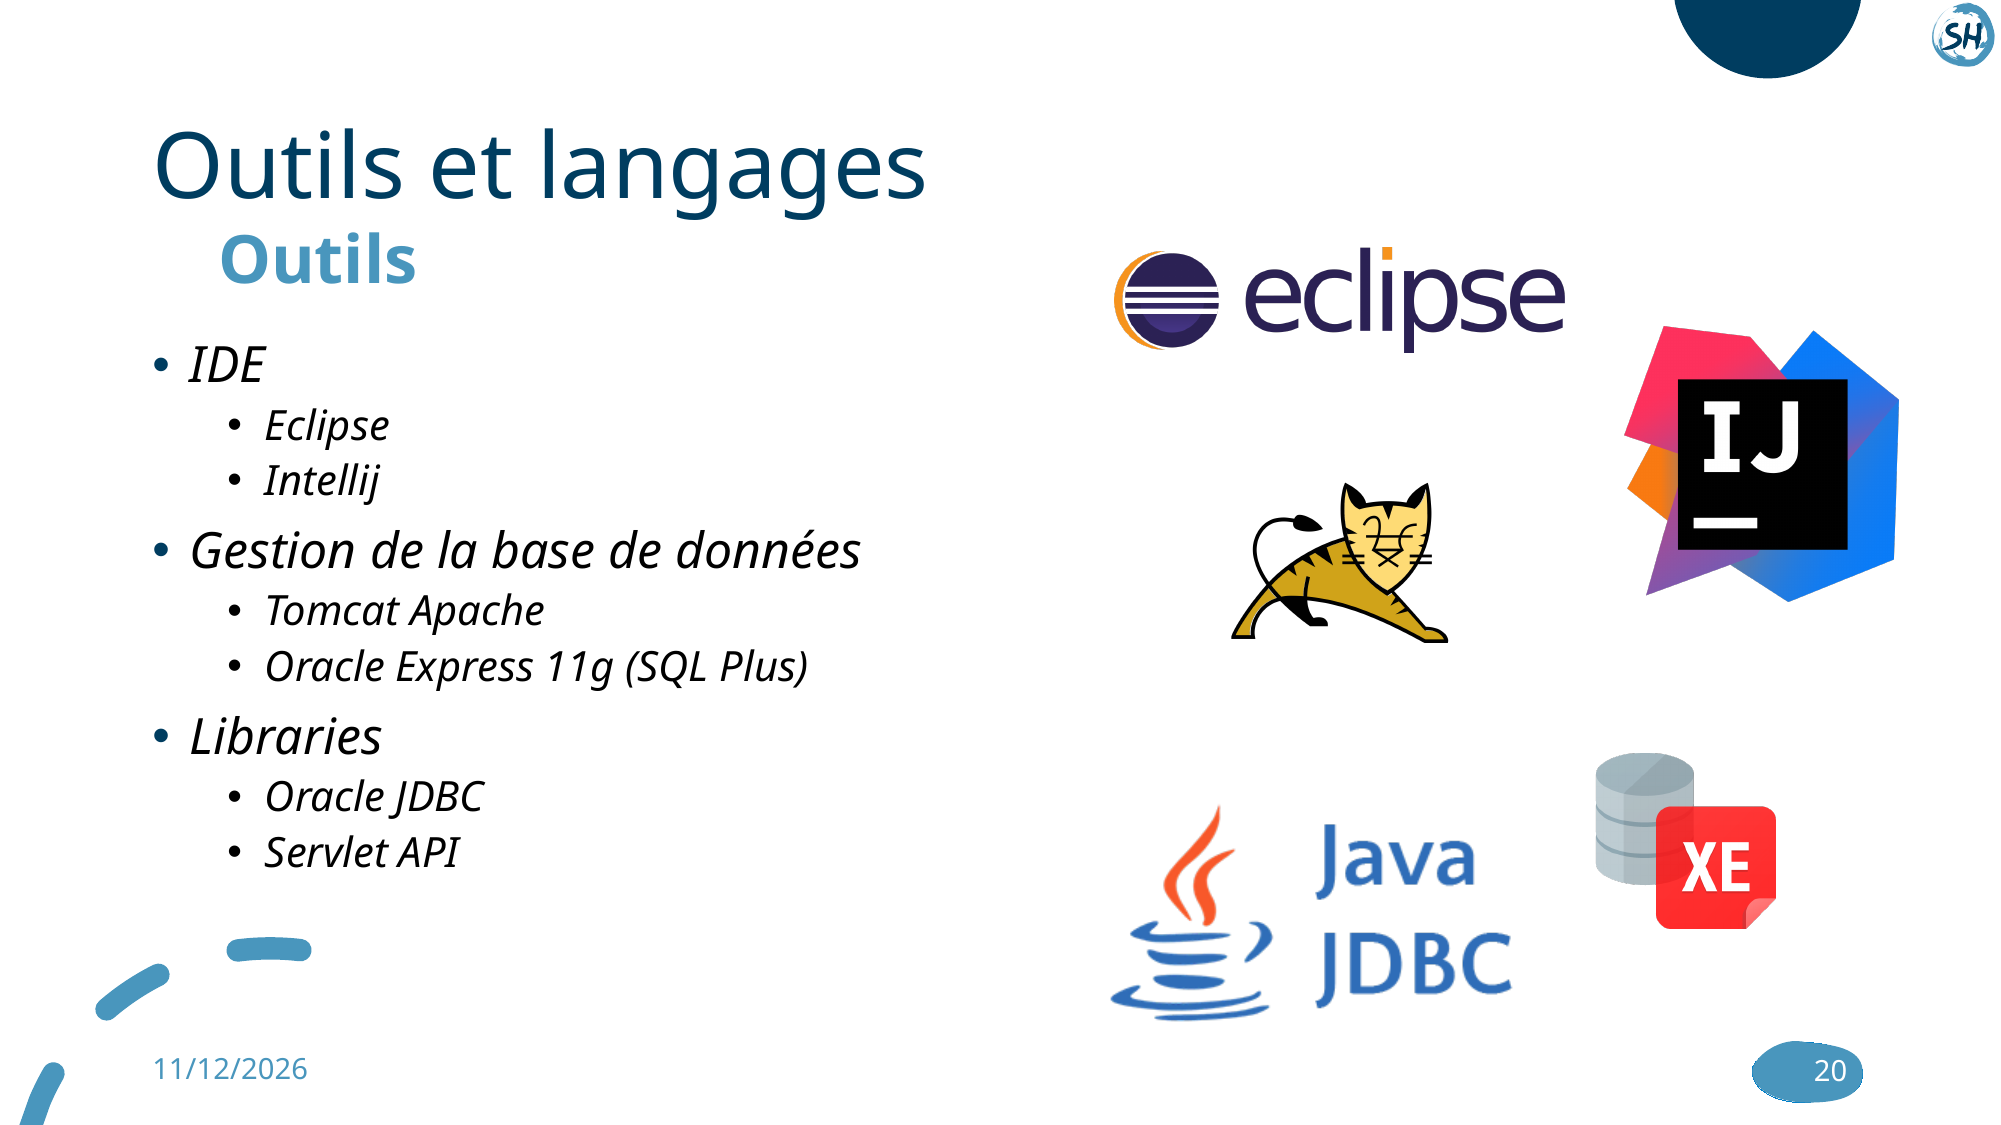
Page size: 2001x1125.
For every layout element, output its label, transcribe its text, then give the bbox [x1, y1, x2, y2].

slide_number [137, 1042, 588, 1103]
picture [1087, 796, 1538, 1037]
title Outils et langages [137, 59, 1863, 278]
text_box Outils [203, 207, 1929, 316]
slide_number 20 [1752, 1041, 1863, 1103]
list IDE Eclipse Intellij Gestion de la base de données Tomcat Apache Oracle Express 11g (SQL Plus) Libraries Oracle JDBC Servlet API [137, 332, 1863, 966]
picture [1623, 326, 1899, 602]
picture [1114, 247, 1565, 353]
picture [1566, 720, 1806, 965]
picture [1930, 0, 1999, 69]
picture [1230, 482, 1449, 643]
